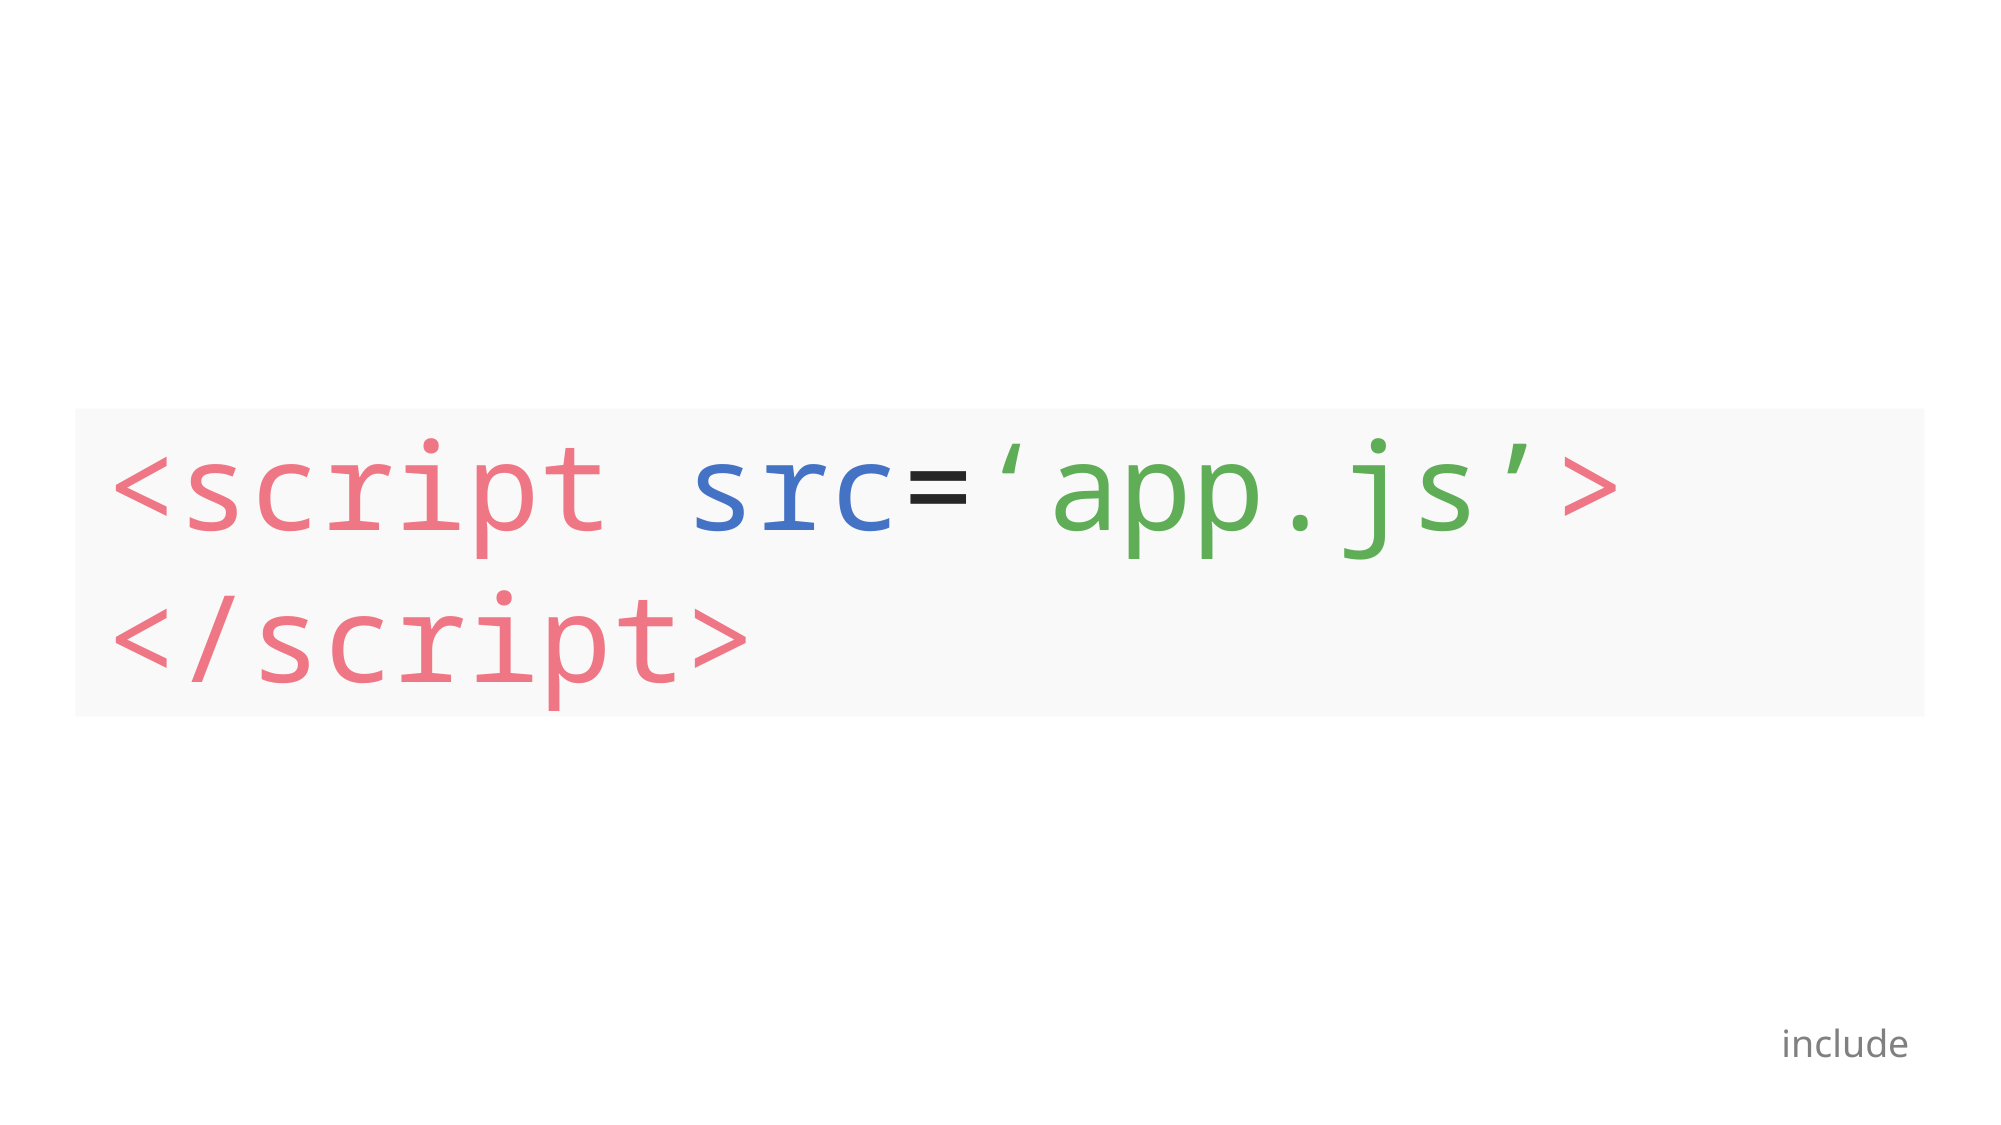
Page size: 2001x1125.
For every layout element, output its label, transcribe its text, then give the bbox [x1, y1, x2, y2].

list include [75, 1017, 1925, 1081]
list <script src=‘app.js’> </script> [75, 408, 1925, 717]
